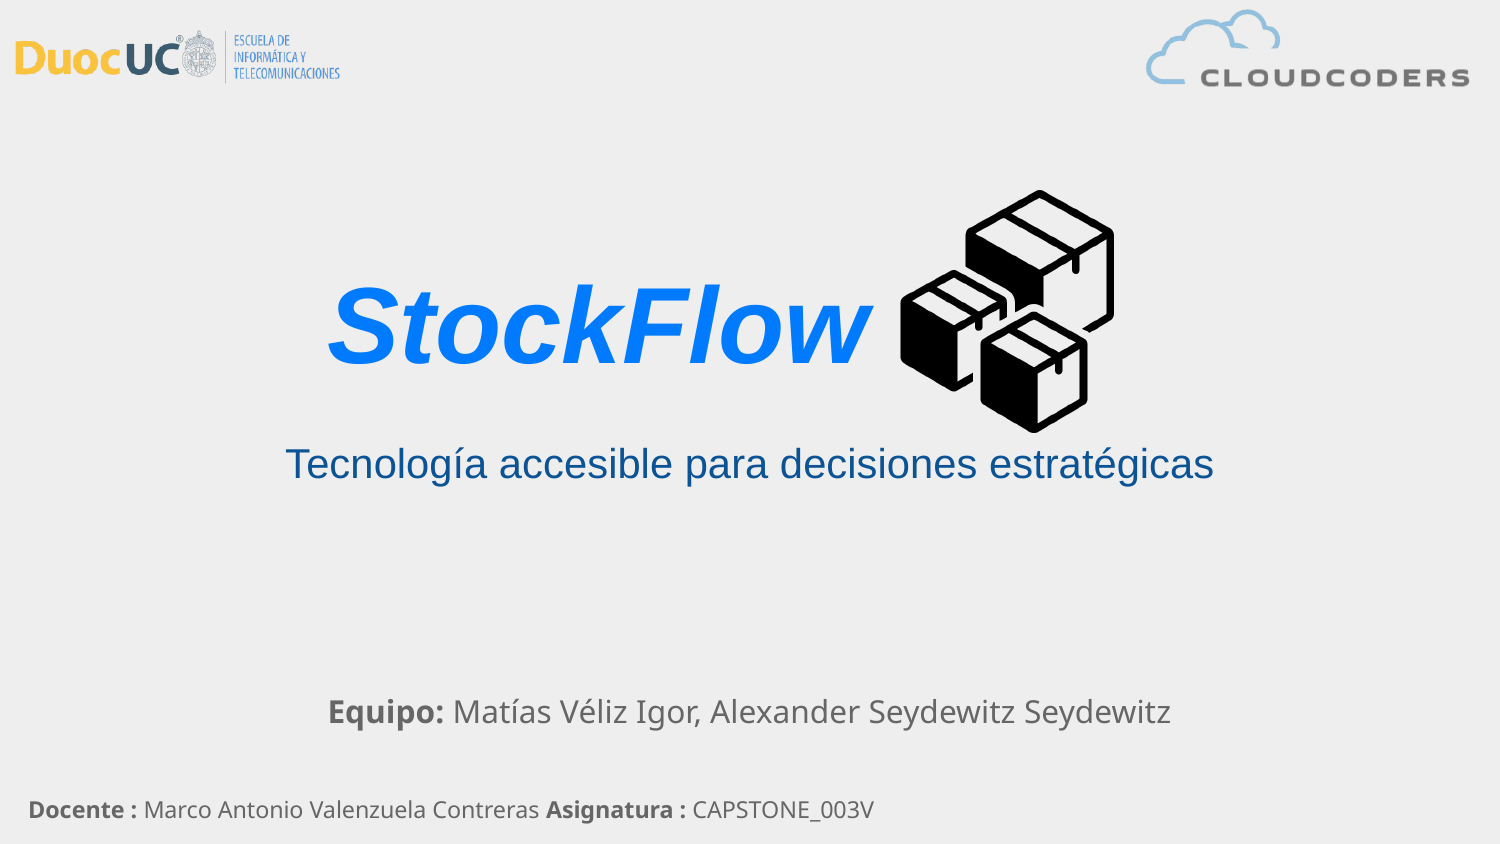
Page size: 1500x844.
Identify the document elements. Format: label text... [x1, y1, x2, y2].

title StockFlow [248, 223, 880, 400]
subtitle Tecnología accesible para decisiones estratégicas [51, 421, 1449, 552]
text_box Equipo: Matías Véliz Igor, Alexander Seydewitz Seydewitz [286, 683, 1214, 745]
text_box Docente : Marco Antonio Valenzuela Contreras Asignatura : CAPSTONE_003V [13, 788, 1487, 834]
picture [885, 189, 1129, 434]
